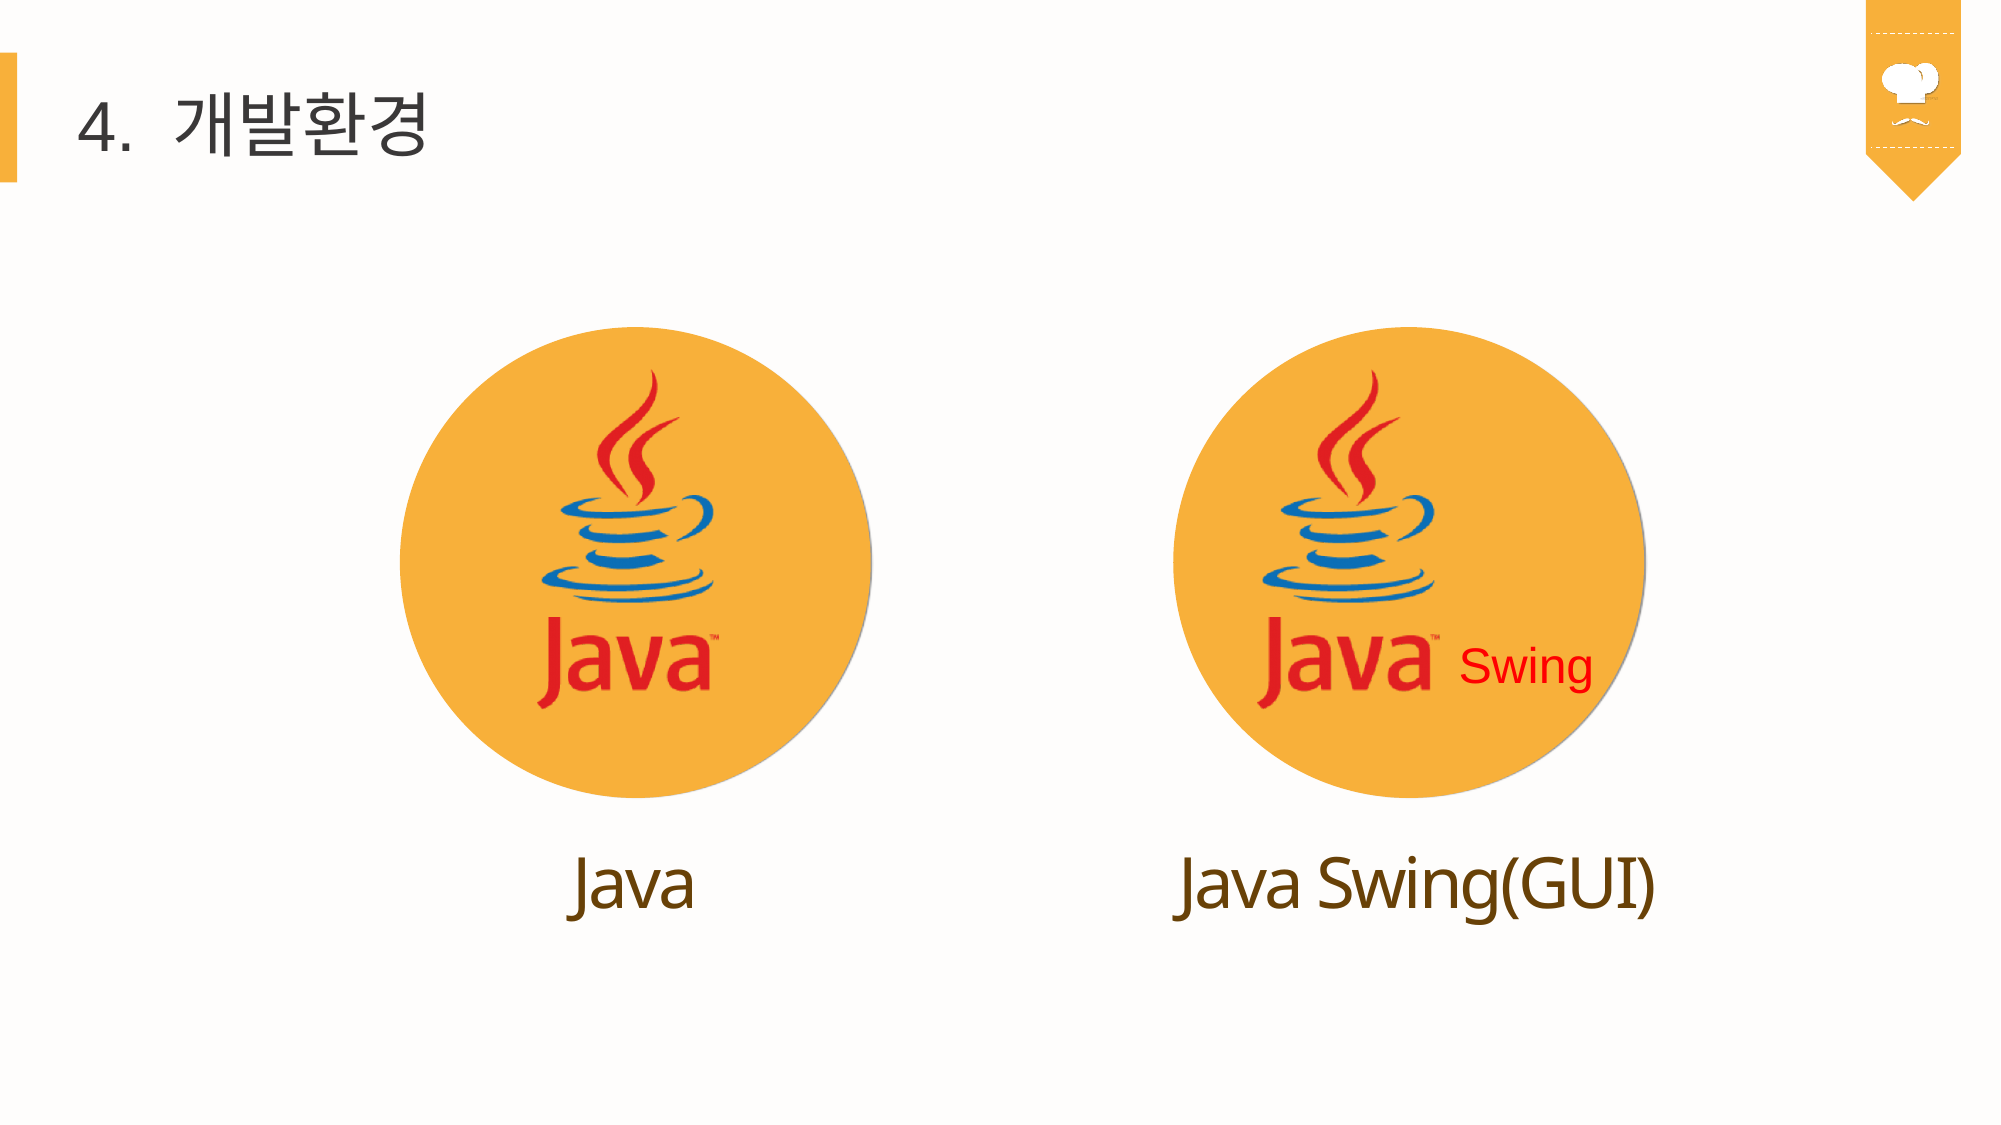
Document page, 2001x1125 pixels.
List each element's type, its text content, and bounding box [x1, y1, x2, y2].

picture [427, 339, 827, 739]
text_box [827, 424, 872, 701]
text_box [398, 450, 427, 675]
text_box [1864, 0, 1962, 203]
text_box 4. 개발환경 [62, 73, 448, 173]
text_box [1251, 701, 1601, 799]
text_box Java Swing(GUI) [1163, 830, 1673, 930]
text_box [1548, 371, 1646, 625]
text_box [1331, 326, 1486, 339]
text_box [0, 52, 18, 183]
text_box Swing [1548, 625, 1660, 701]
text_box [477, 739, 793, 799]
text_box [558, 326, 713, 339]
picture [1148, 339, 1548, 739]
text_box Java [557, 830, 713, 930]
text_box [1874, 50, 1943, 131]
